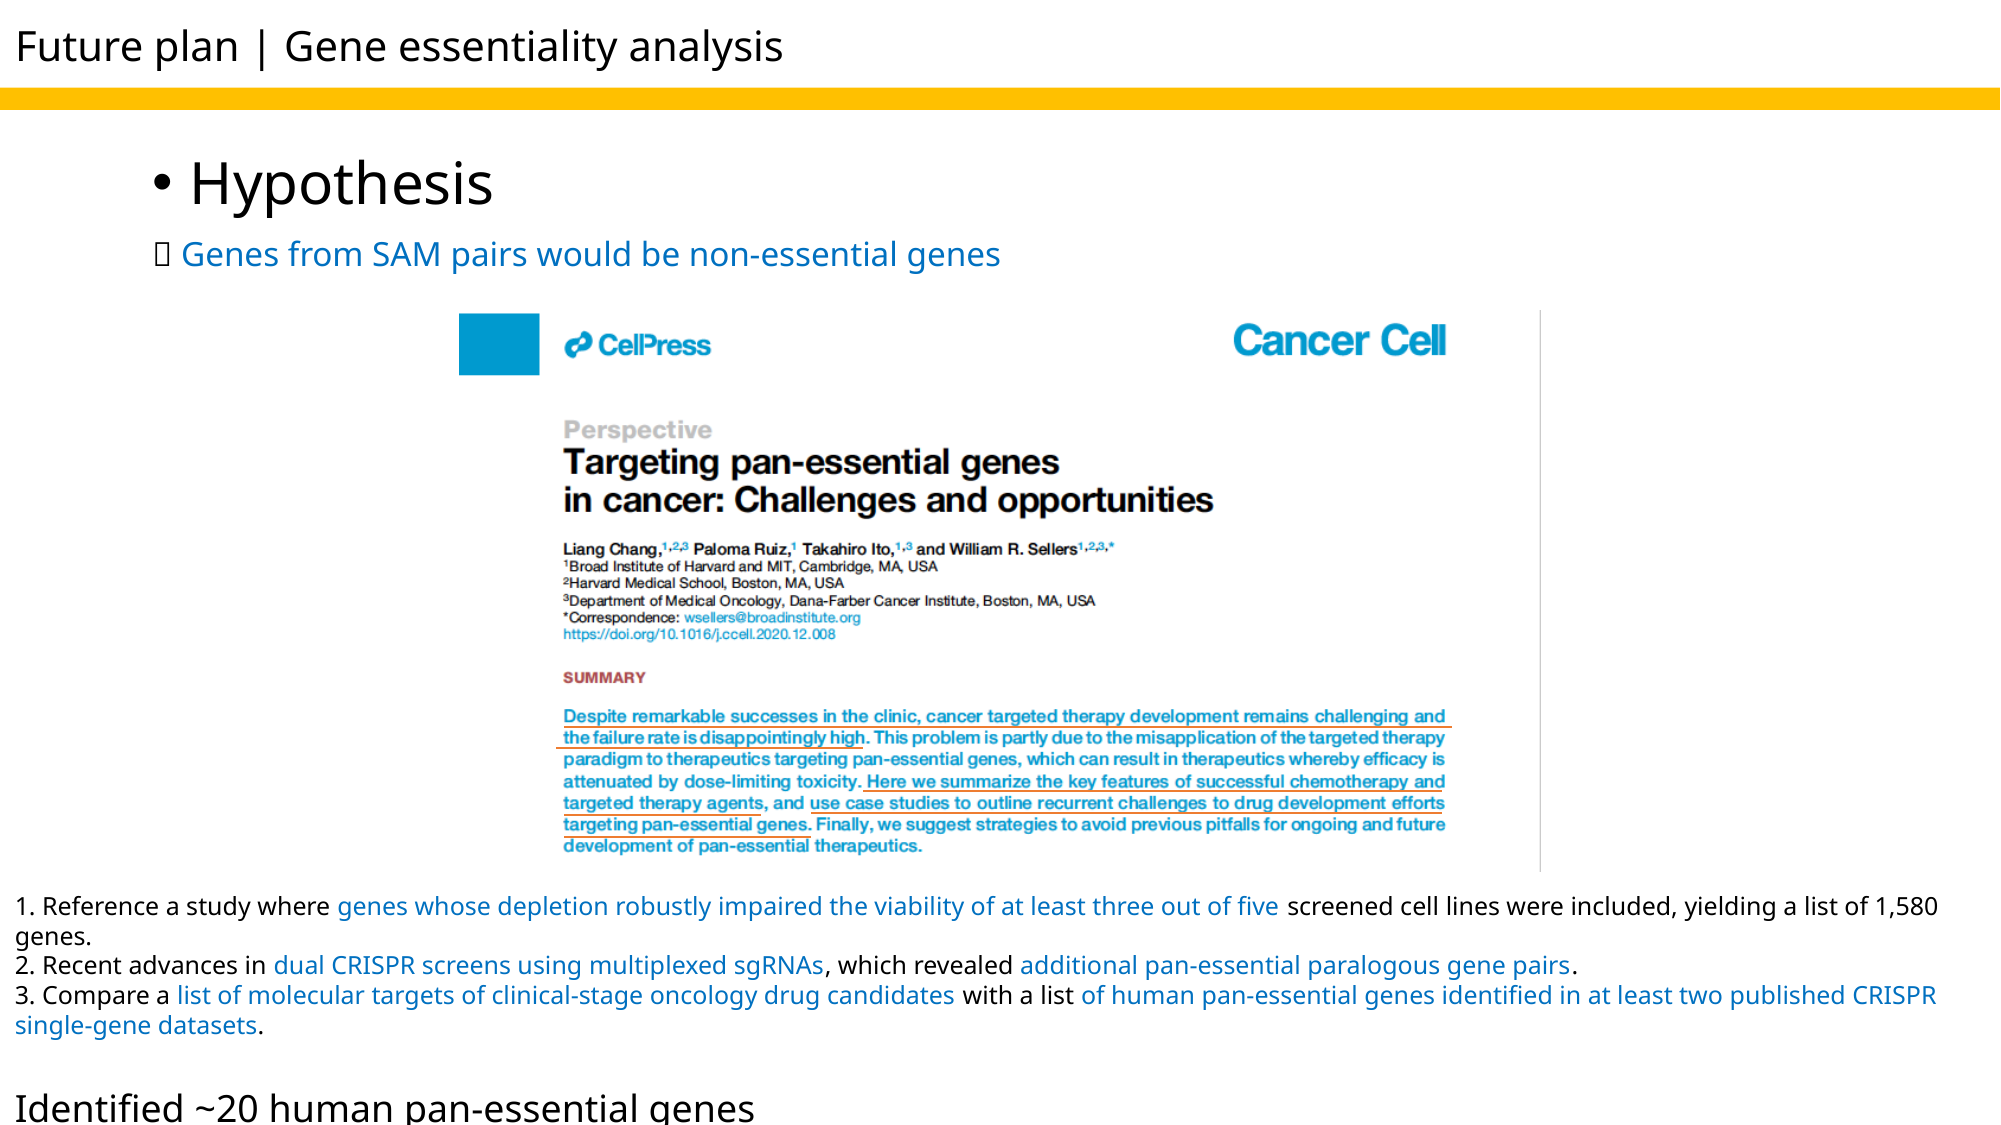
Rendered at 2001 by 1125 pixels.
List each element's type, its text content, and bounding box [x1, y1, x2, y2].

text_box 1. Reference a study where genes whose depletion robustly impaired the viability of at least three out of five screened cell lines were included, yielding a list of 1,580 genes. 2. Recent advances in dual CRISPR screens using multiplexed sgRNAs, which revealed additional pan-essential paralogous gene pairs. 3. Compare a list of molecular targets of clinical-stage oncology drug candidates with a list of human pan-essential genes identified in at least two published CRISPR single-gene datasets. Identified ~20 human pan-essential genes [0, 882, 2000, 1125]
picture [459, 310, 1541, 872]
title Future plan | Gene essentiality analysis [0, 0, 2000, 87]
text_box [0, 87, 2000, 111]
list Hypothesis  Genes from SAM pairs would be non-essential genes [137, 146, 1863, 861]
